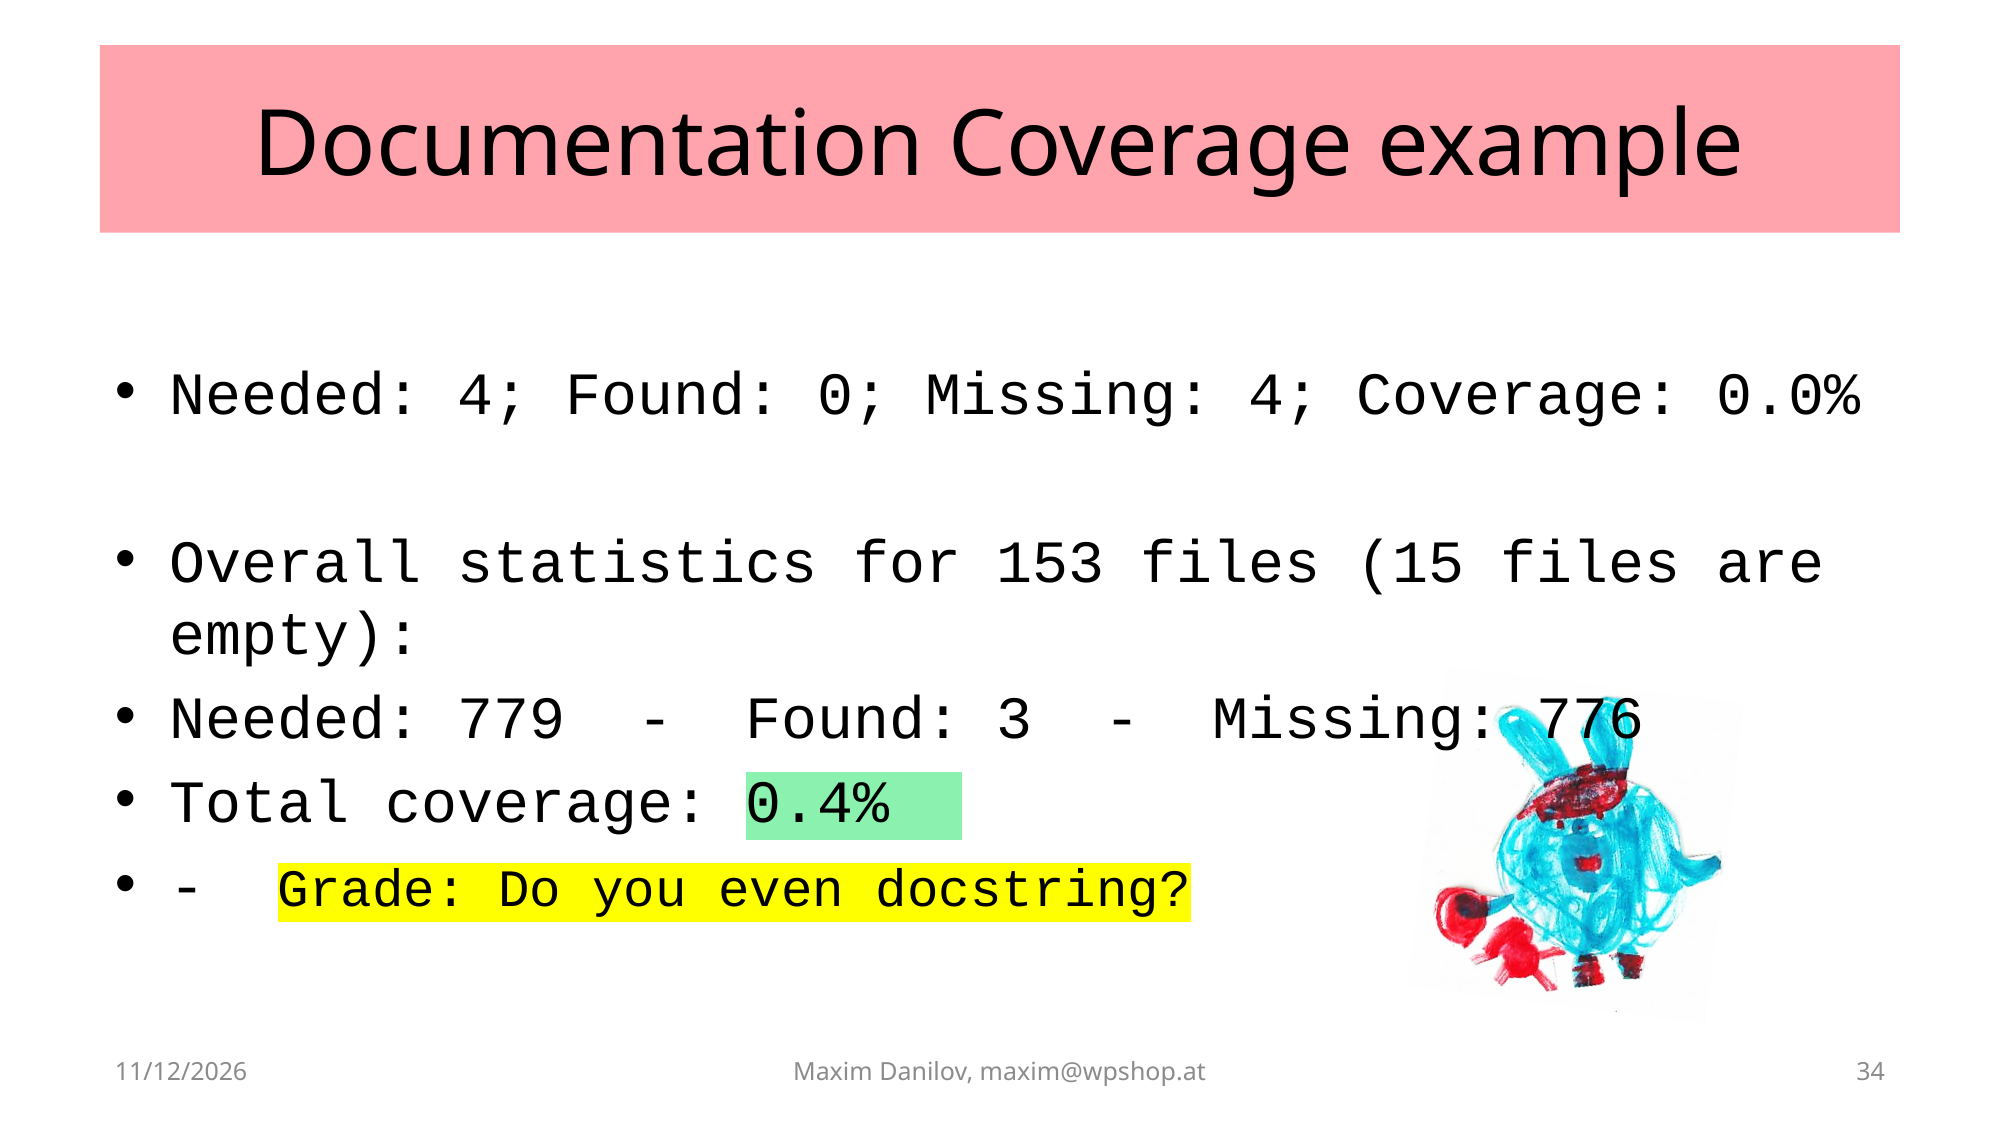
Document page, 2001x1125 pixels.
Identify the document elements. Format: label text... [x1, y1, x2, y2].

footer Maxim Danilov, maxim@wpshop.at [683, 1042, 1317, 1103]
title Documentation Coverage example [99, 45, 1900, 233]
picture [1425, 683, 1726, 1022]
list Needed: 4; Found: 0; Missing: 4; Coverage: 0.0% Overall statistics for 153 files (15 files are empty): Needed: 779 - Found: 3 - Missing: 776 Total coverage: 0.4% - Grade: Do you even docstring? [99, 262, 1900, 1005]
slide_number 34 [1433, 1042, 1900, 1103]
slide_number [99, 1042, 567, 1103]
